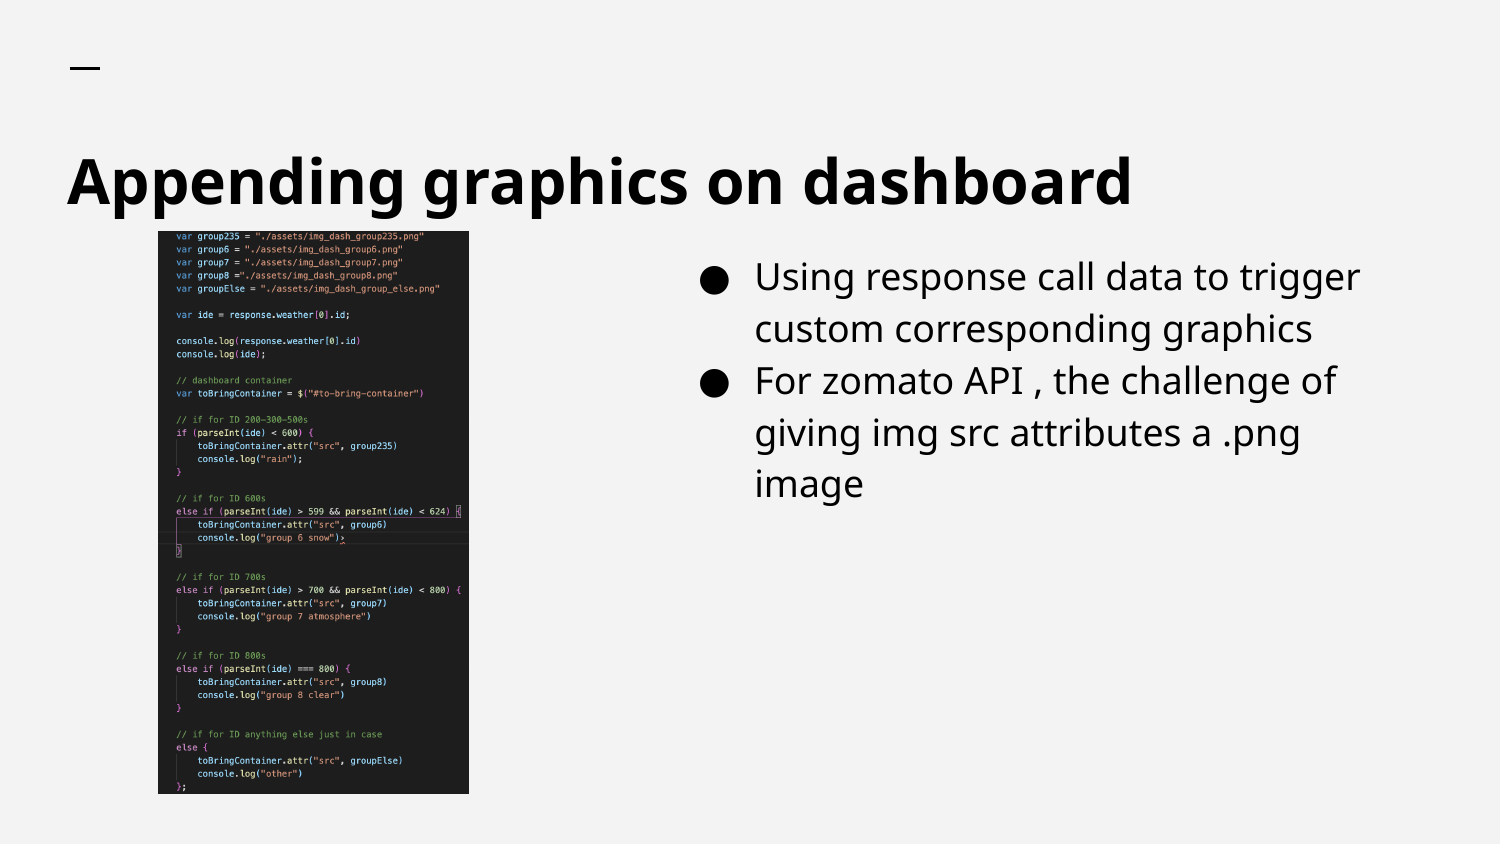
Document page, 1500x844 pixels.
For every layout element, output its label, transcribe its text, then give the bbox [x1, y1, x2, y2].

list Using response call data to trigger custom corresponding graphics For zomato API , the challenge of giving img src attributes a .png image [664, 231, 1428, 604]
picture [158, 231, 469, 794]
title Appending graphics on dashboard [52, 107, 1428, 232]
